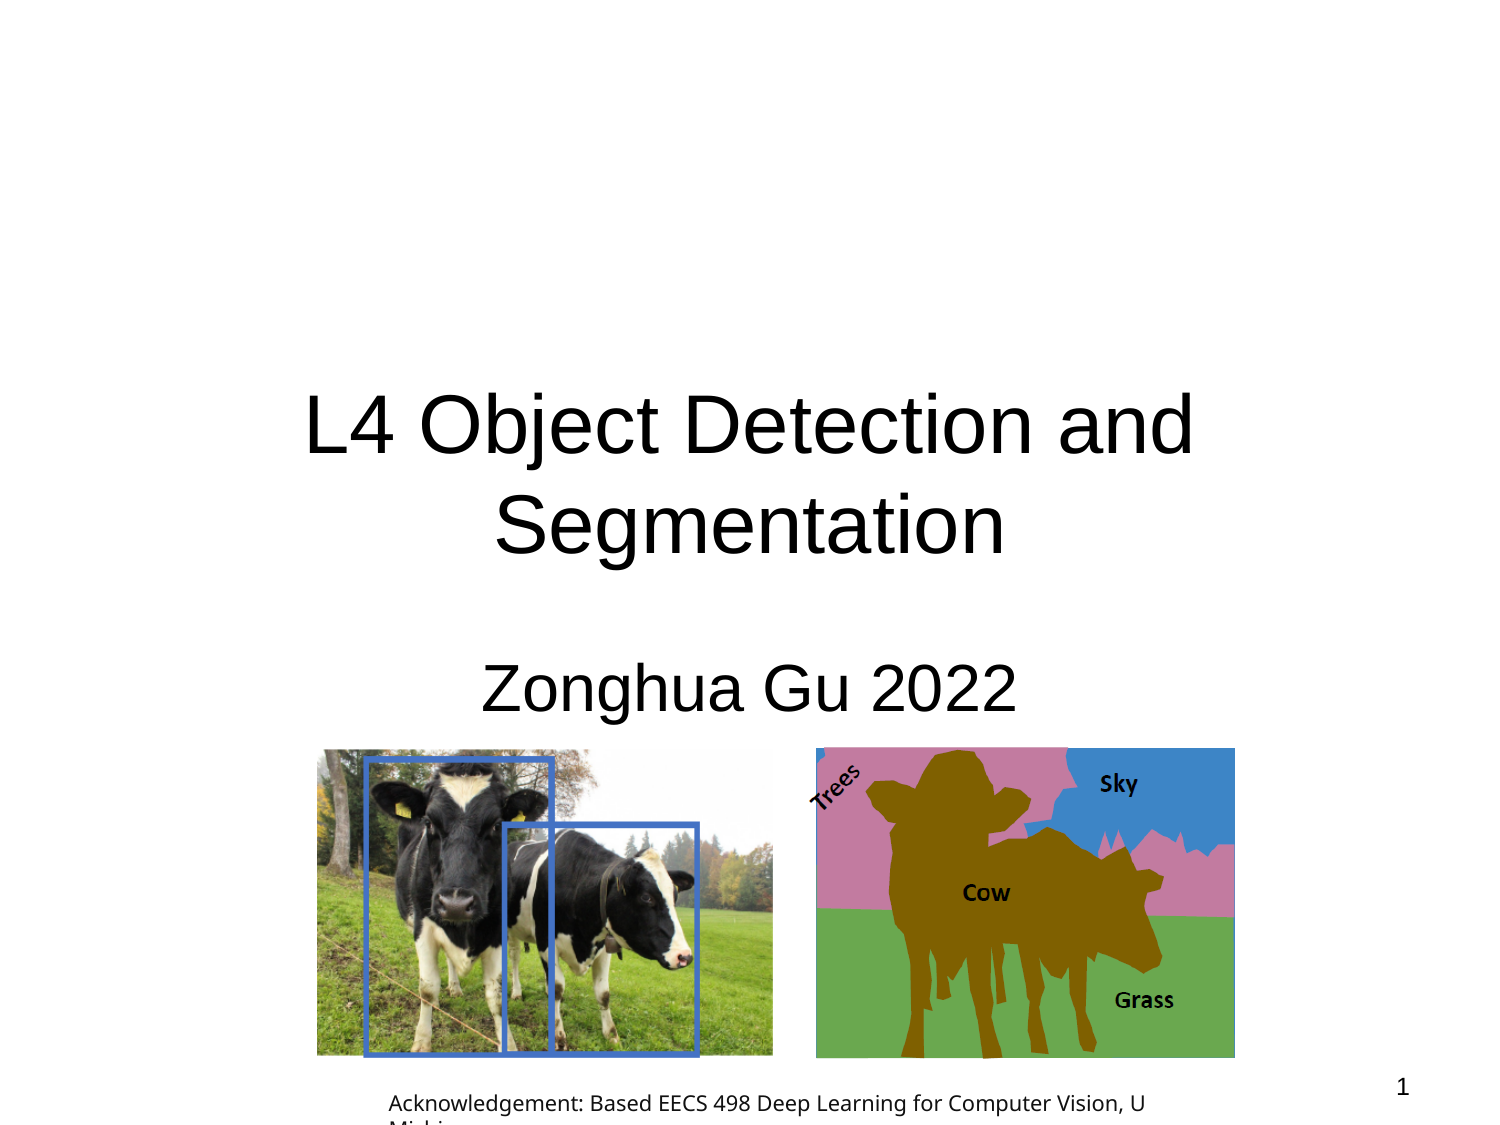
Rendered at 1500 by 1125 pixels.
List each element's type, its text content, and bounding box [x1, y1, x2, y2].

title L4 Object Detection and Segmentation [112, 349, 1388, 591]
picture [807, 745, 1236, 1059]
text_box Acknowledgement: Based EECS 498 Deep Learning for Computer Vision, U Michigan [373, 1081, 1242, 1125]
subtitle Zonghua Gu 2022 [224, 637, 1276, 926]
picture [317, 745, 773, 1059]
slide_number 1 [1074, 1062, 1426, 1103]
